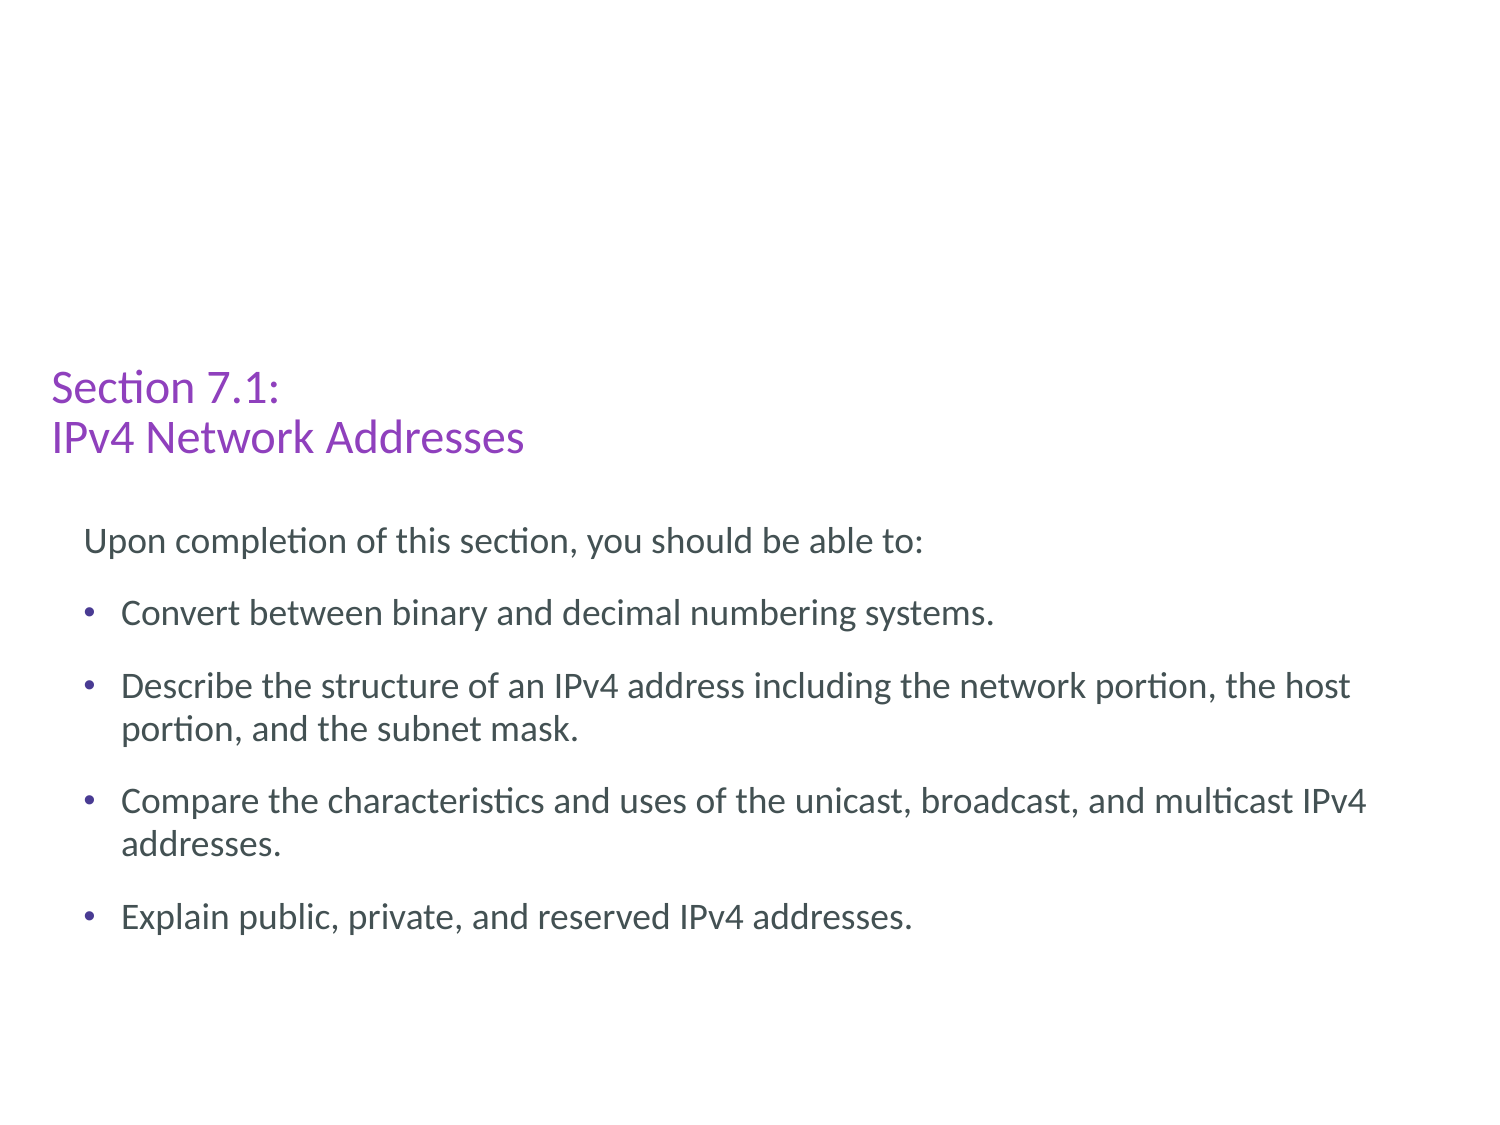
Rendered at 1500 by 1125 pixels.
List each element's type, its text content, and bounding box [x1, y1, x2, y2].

title Section 7.1: IPv4 Network Addresses [36, 356, 1368, 471]
text_box Upon completion of this section, you should be able to: Convert between binary and decimal numbering systems. Describe the structure of an IPv4 address including the network portion, the host portion, and the subnet mask. Compare the characteristics and uses of the unicast, broadcast, and multicast IPv4 addresses. Explain public, private, and reserved IPv4 addresses. [68, 511, 1476, 844]
